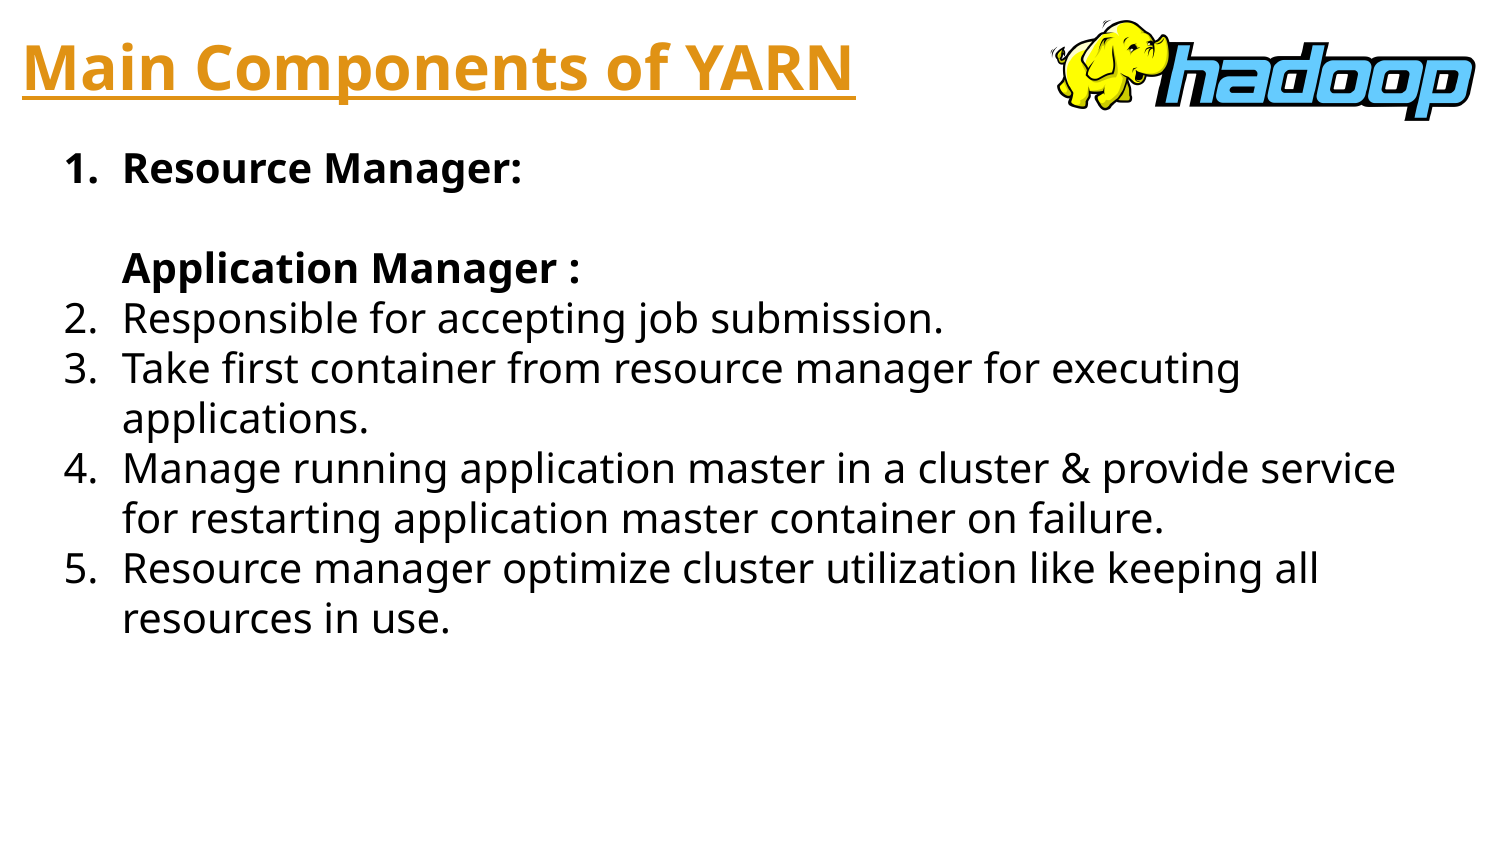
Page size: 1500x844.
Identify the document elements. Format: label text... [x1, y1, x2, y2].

title Main Components of YARN [6, 13, 1042, 108]
picture [1044, 13, 1482, 127]
text_box Resource Manager: Application Manager : Responsible for accepting job submission. Take first container from resource manager for executing applications. Manage running application master in a cluster & provide service for restarting application master container on failure. Resource manager optimize cluster utilization like keeping all resources in use. [31, 126, 1449, 657]
